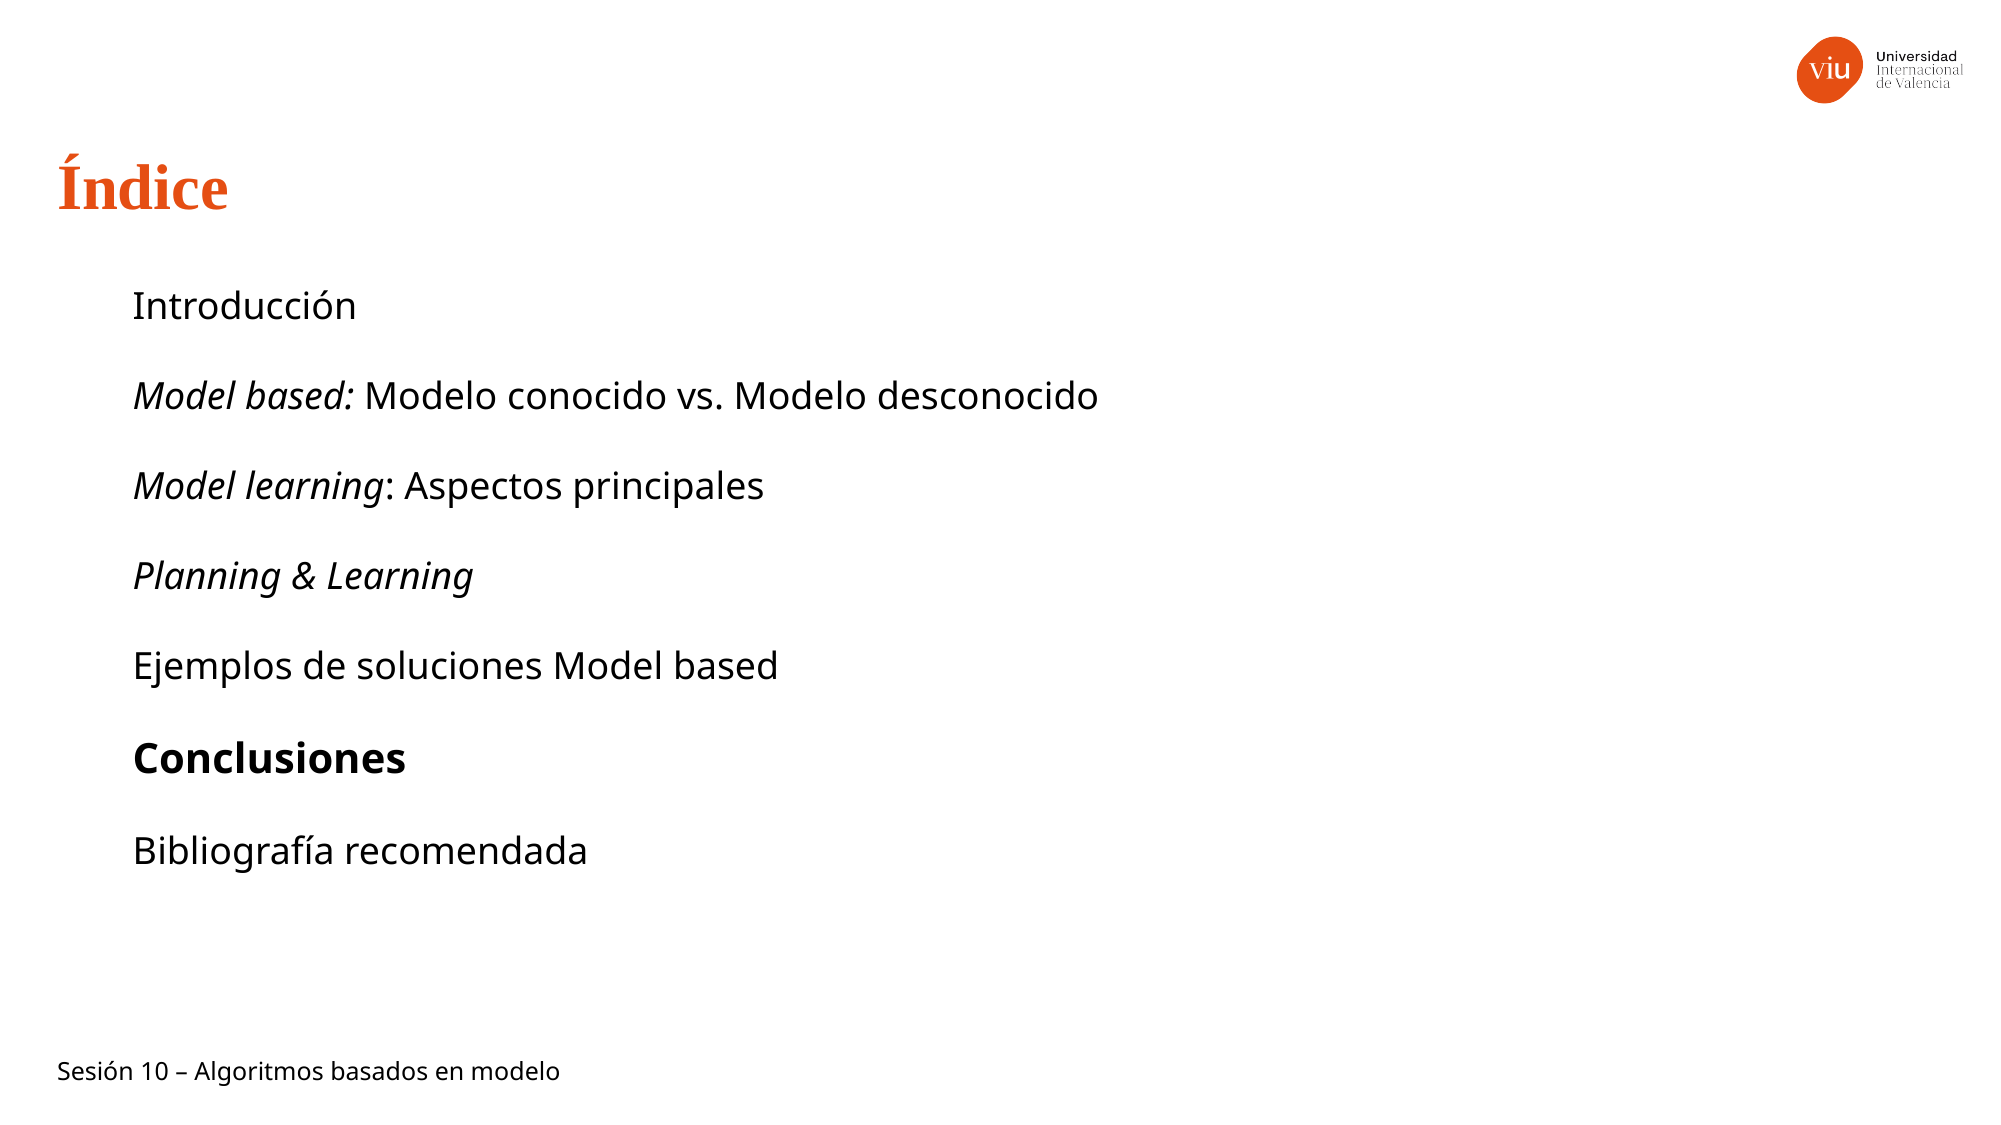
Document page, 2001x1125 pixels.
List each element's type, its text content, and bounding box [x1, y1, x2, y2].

list Sesión 10 – Algoritmos basados en modelo [42, 1049, 718, 1096]
text_box Introducción Model based: Modelo conocido vs. Modelo desconocido Model learning: Aspectos principales Planning & Learning Ejemplos de soluciones Model based Conclusiones Bibliografía recomendada [117, 274, 1953, 880]
picture [1781, 20, 1979, 120]
list Índice [42, 146, 718, 233]
